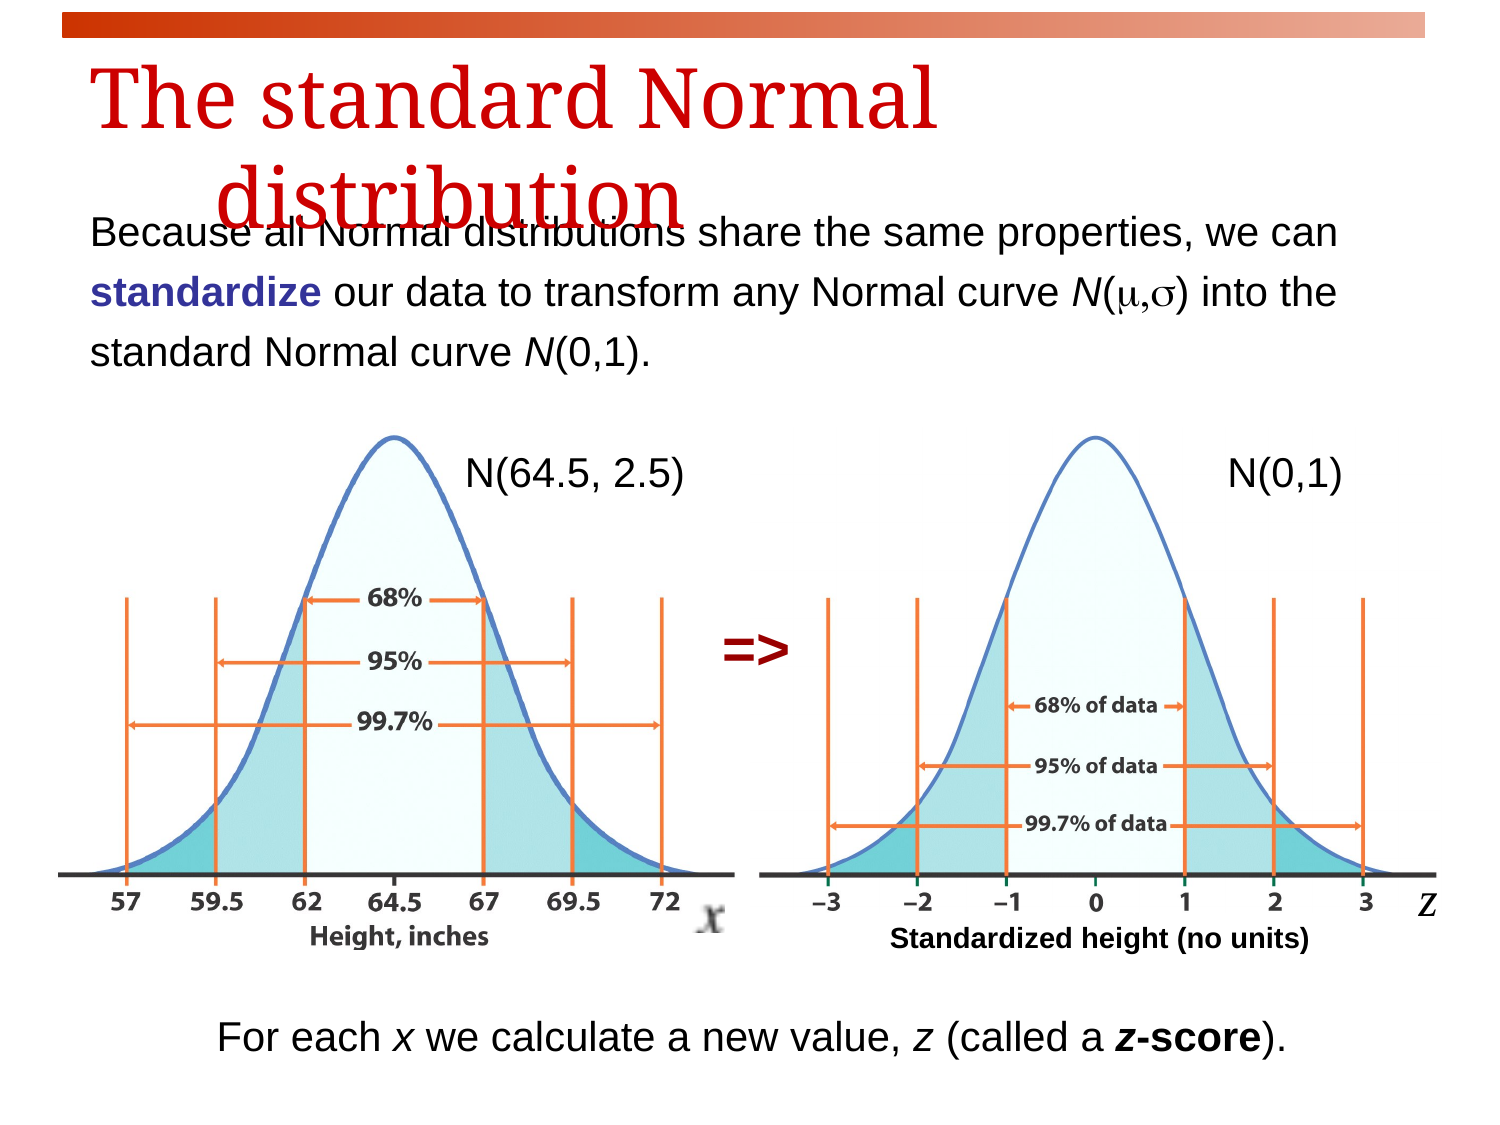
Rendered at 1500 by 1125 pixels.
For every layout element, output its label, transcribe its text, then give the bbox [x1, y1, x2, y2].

text_box For each x we calculate a new value, z (called a z-score). [183, 1002, 1321, 1068]
text_box The standard Normal distribution [74, 37, 1425, 163]
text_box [49, 426, 1451, 963]
text_box Because all Normal distributions share the same properties, we can standardize our data to transform any Normal curve N(m,s) into the standard Normal curve N(0,1). [74, 187, 1438, 383]
